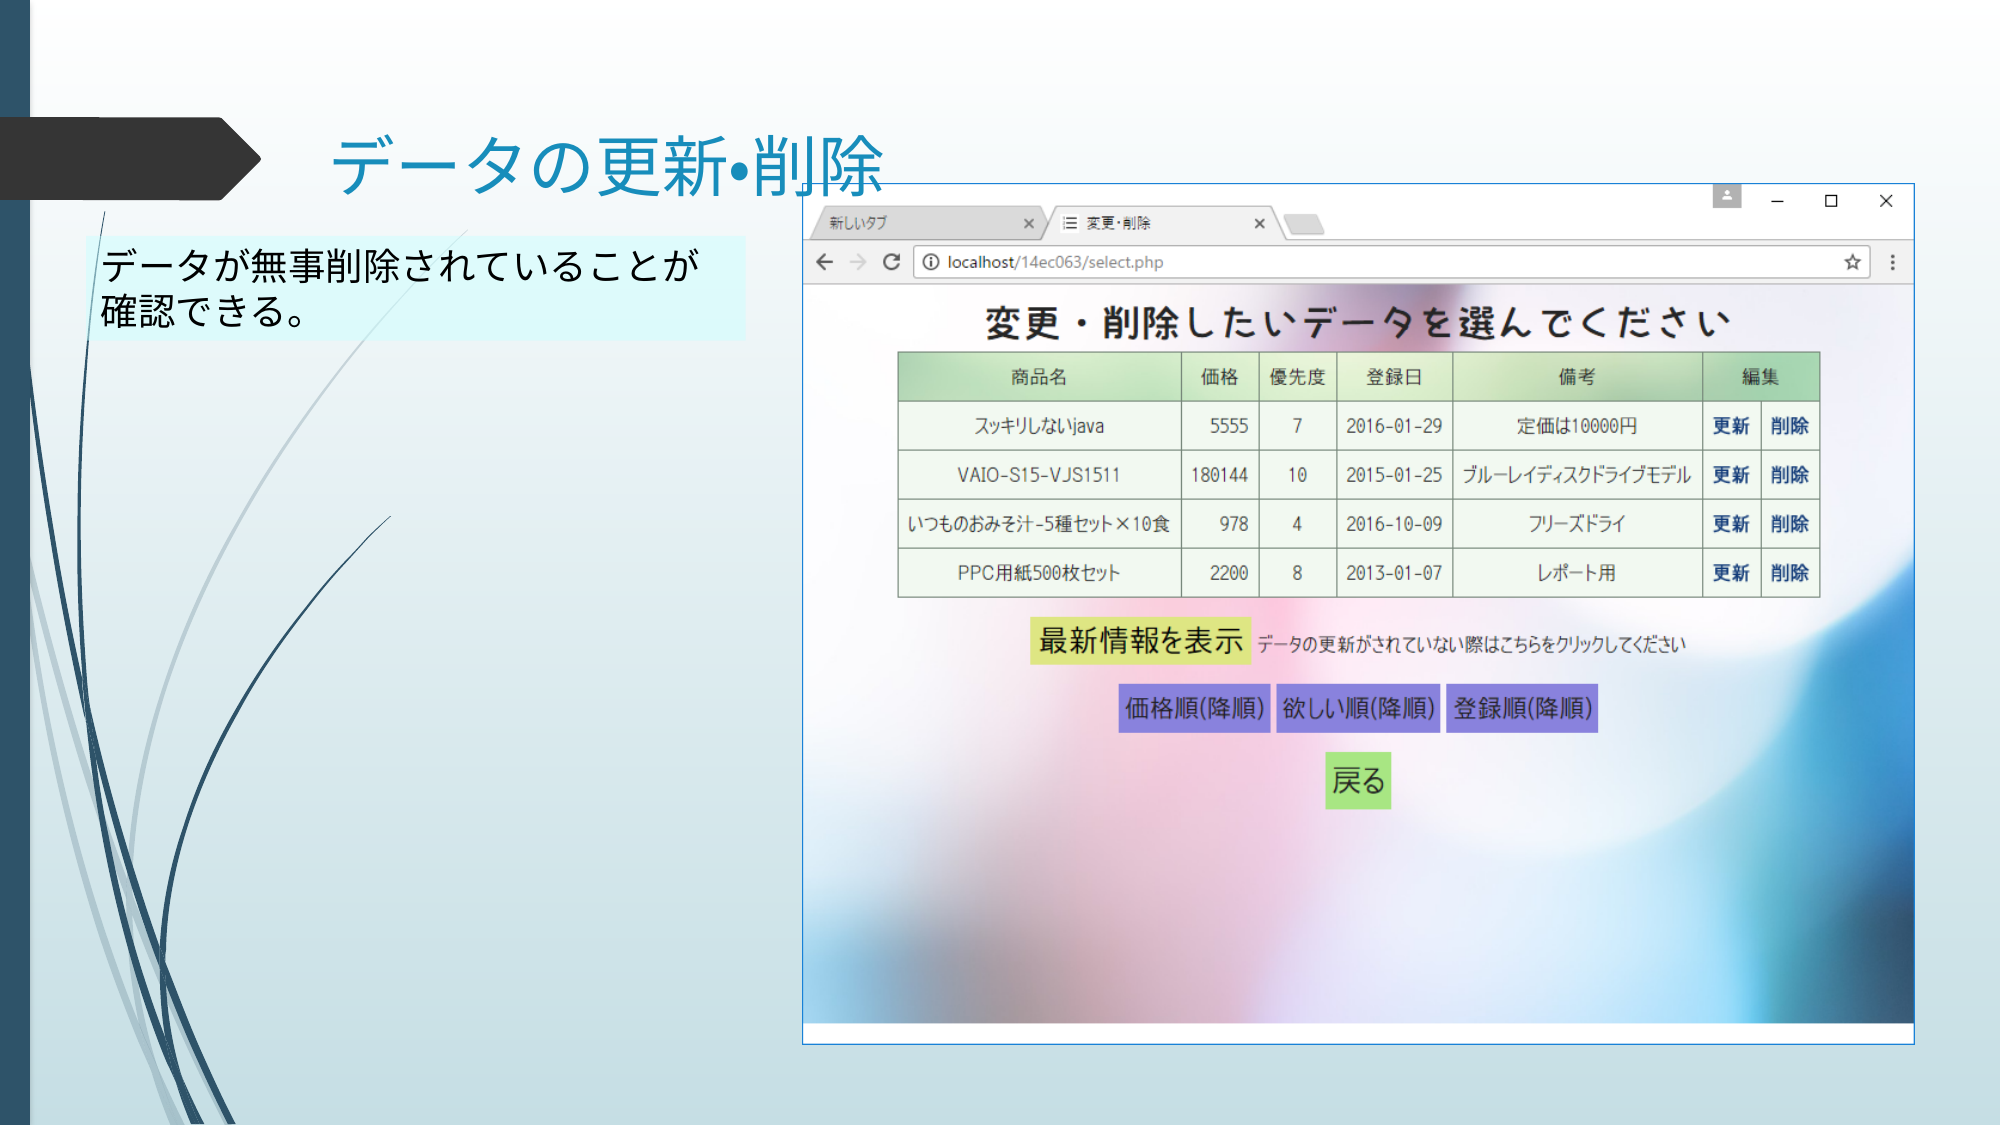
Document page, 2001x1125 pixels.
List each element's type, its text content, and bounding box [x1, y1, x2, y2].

picture [802, 183, 1915, 1045]
text_box データが無事削除されていることが確認できる。 [86, 235, 746, 341]
text_box データの更新・削除 [313, 117, 1776, 328]
